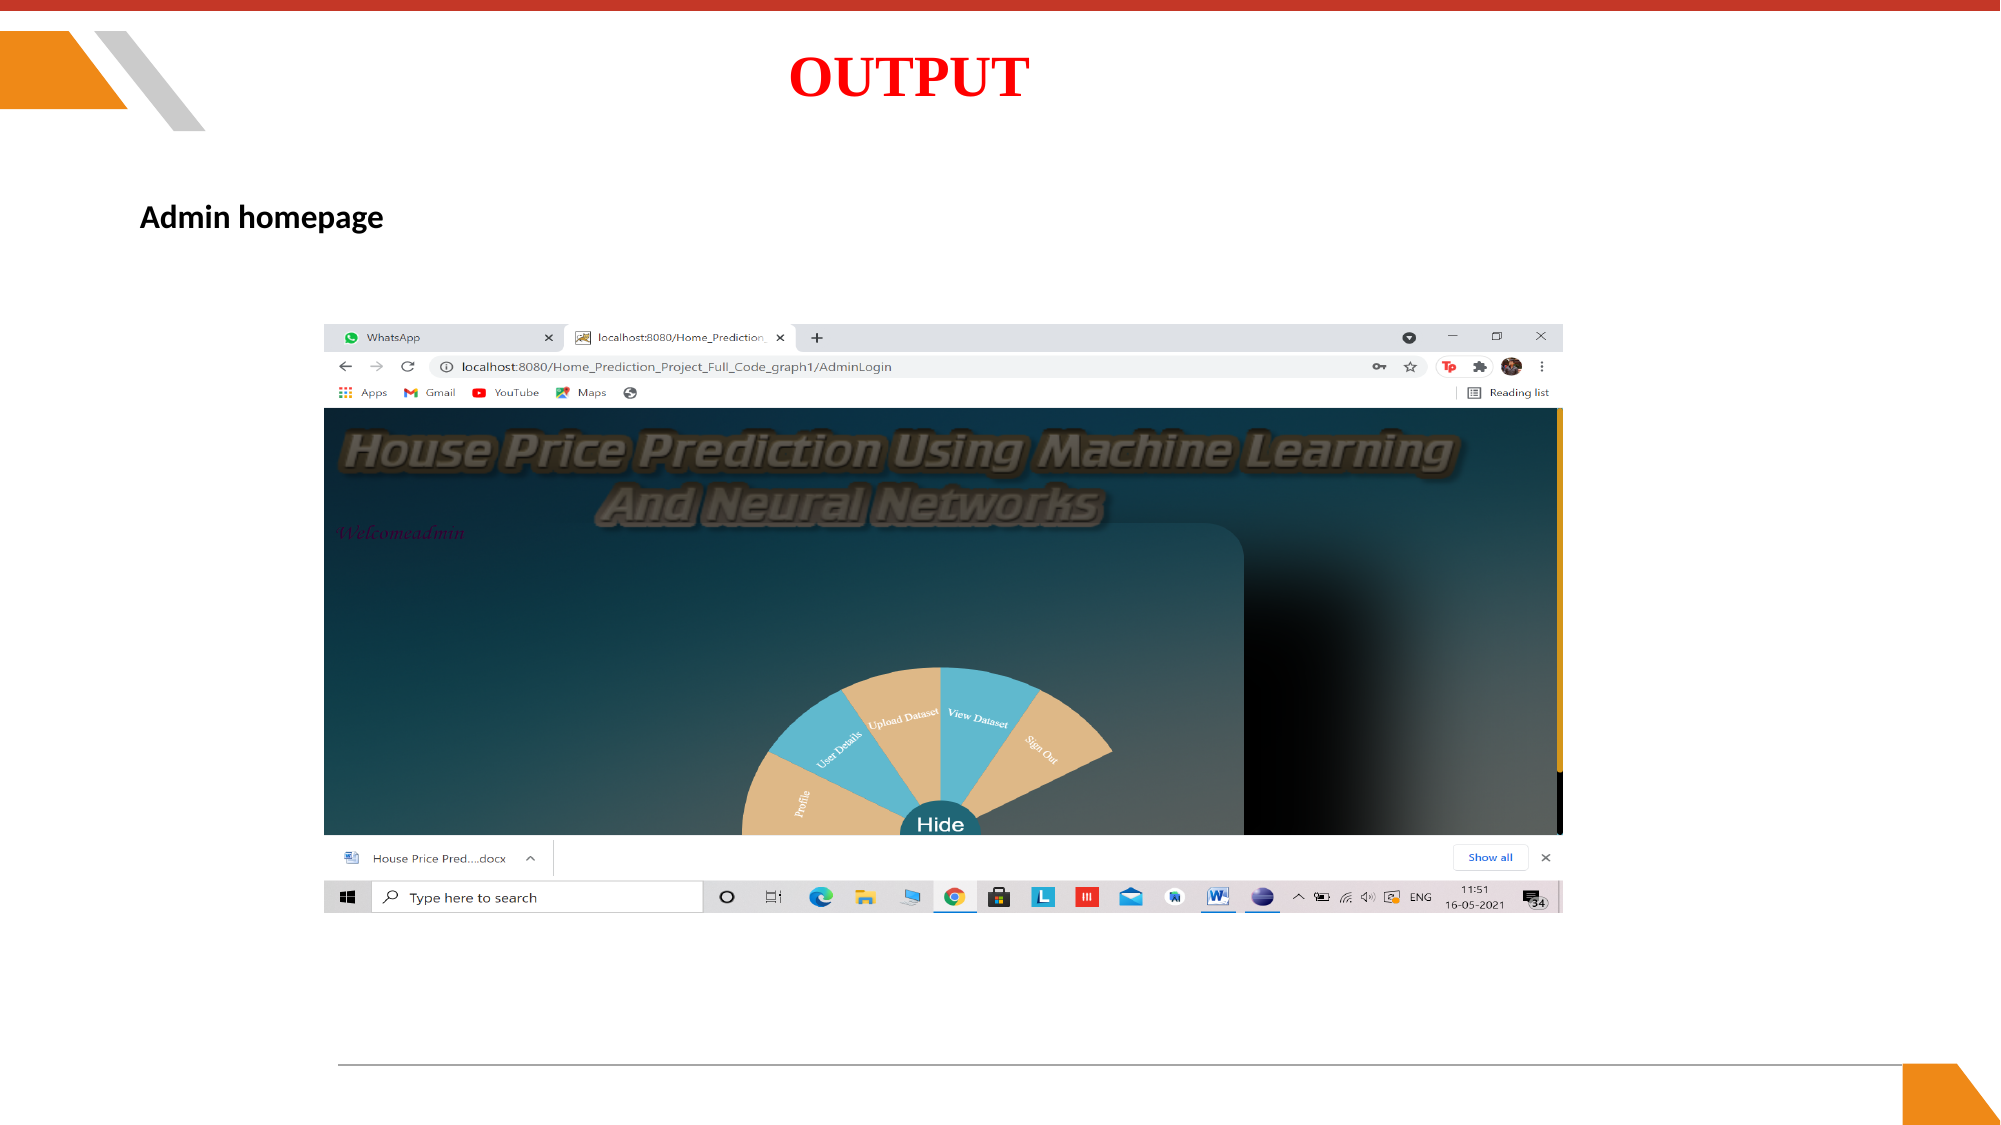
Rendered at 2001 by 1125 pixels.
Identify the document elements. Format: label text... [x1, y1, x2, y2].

text_box Admin homepage [125, 187, 1975, 243]
picture [324, 324, 1563, 913]
title OUTPUT [686, 38, 1314, 110]
